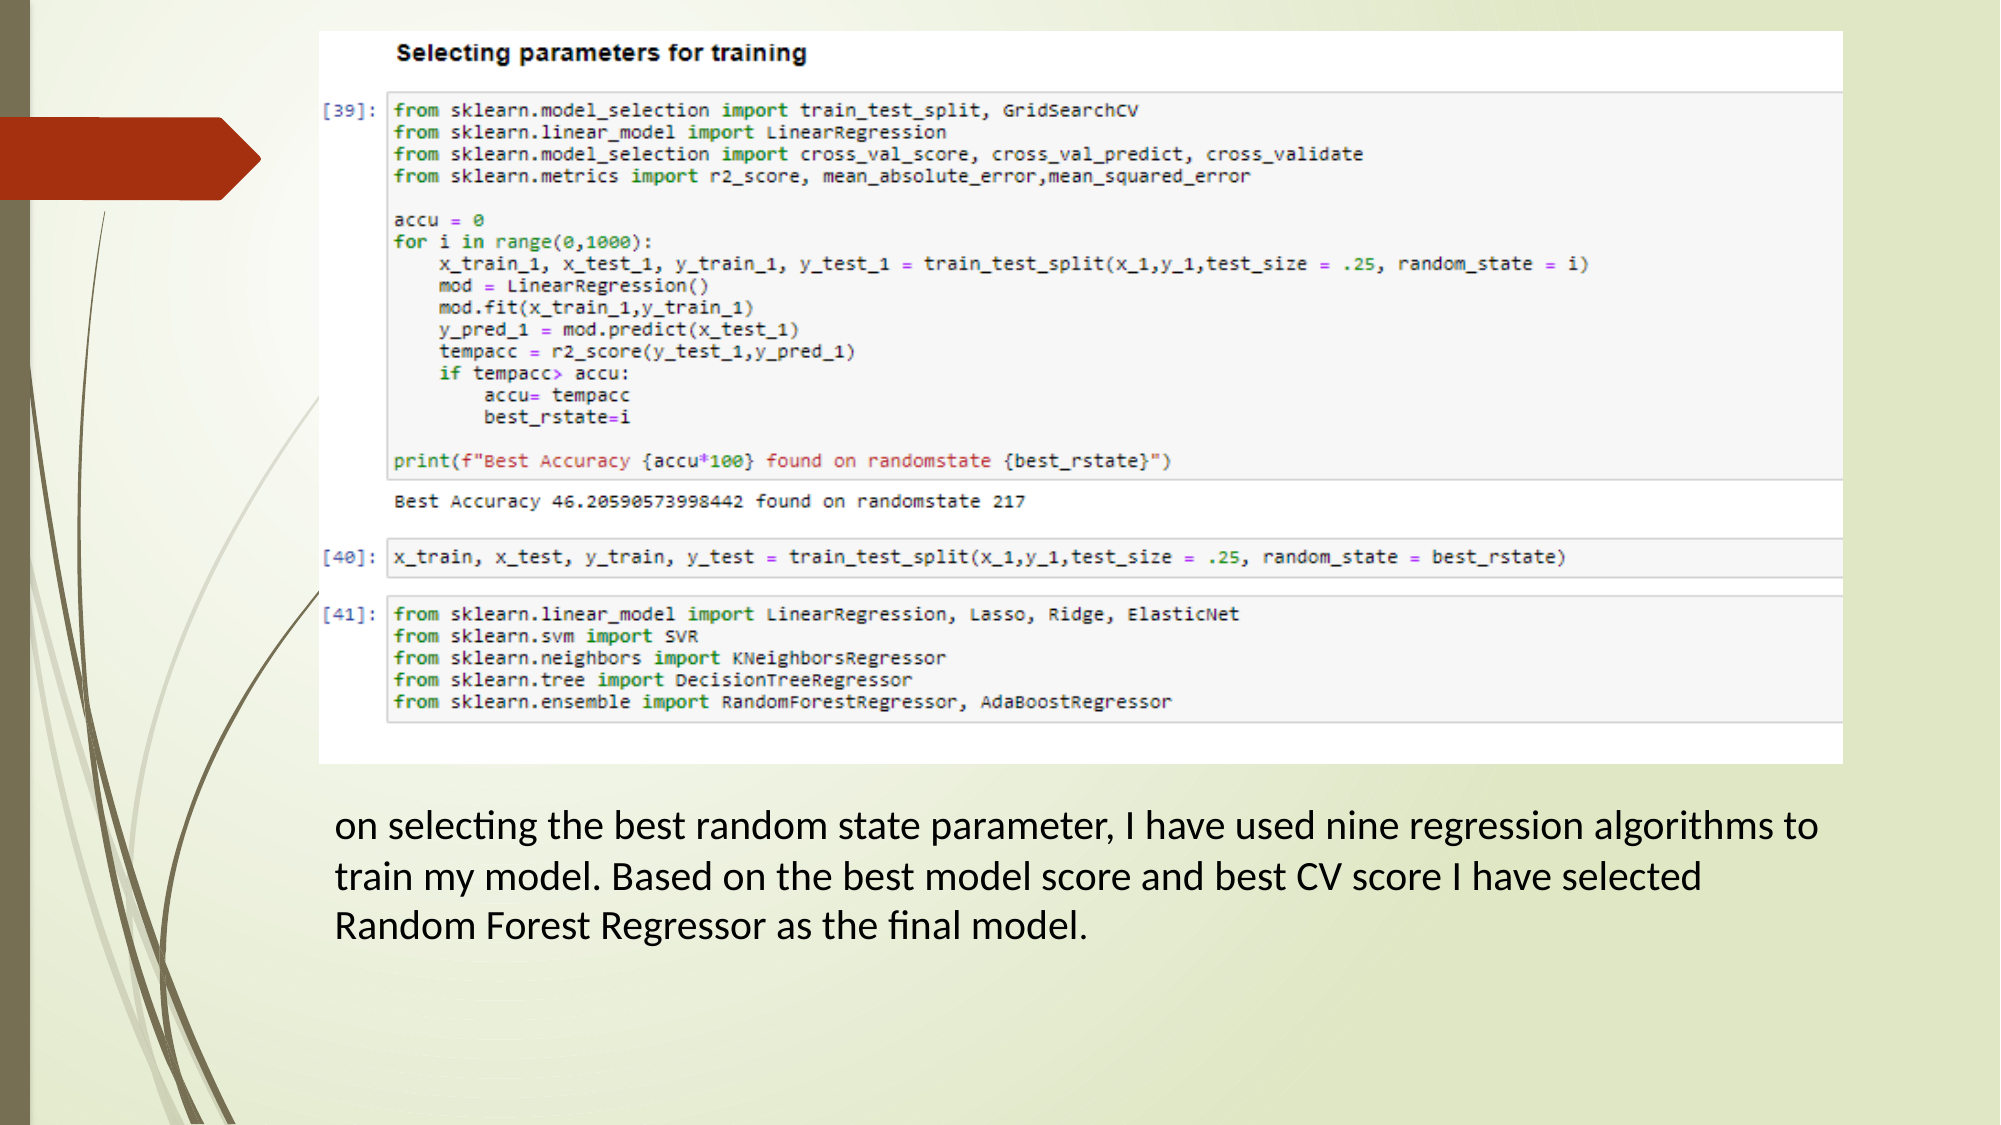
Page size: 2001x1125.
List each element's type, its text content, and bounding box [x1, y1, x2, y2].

picture [319, 31, 1844, 764]
text_box on selecting the best random state parameter, I have used nine regression algorithms to train my model. Based on the best model score and best CV score I have selected Random Forest Regressor as the final model. [319, 790, 1843, 956]
